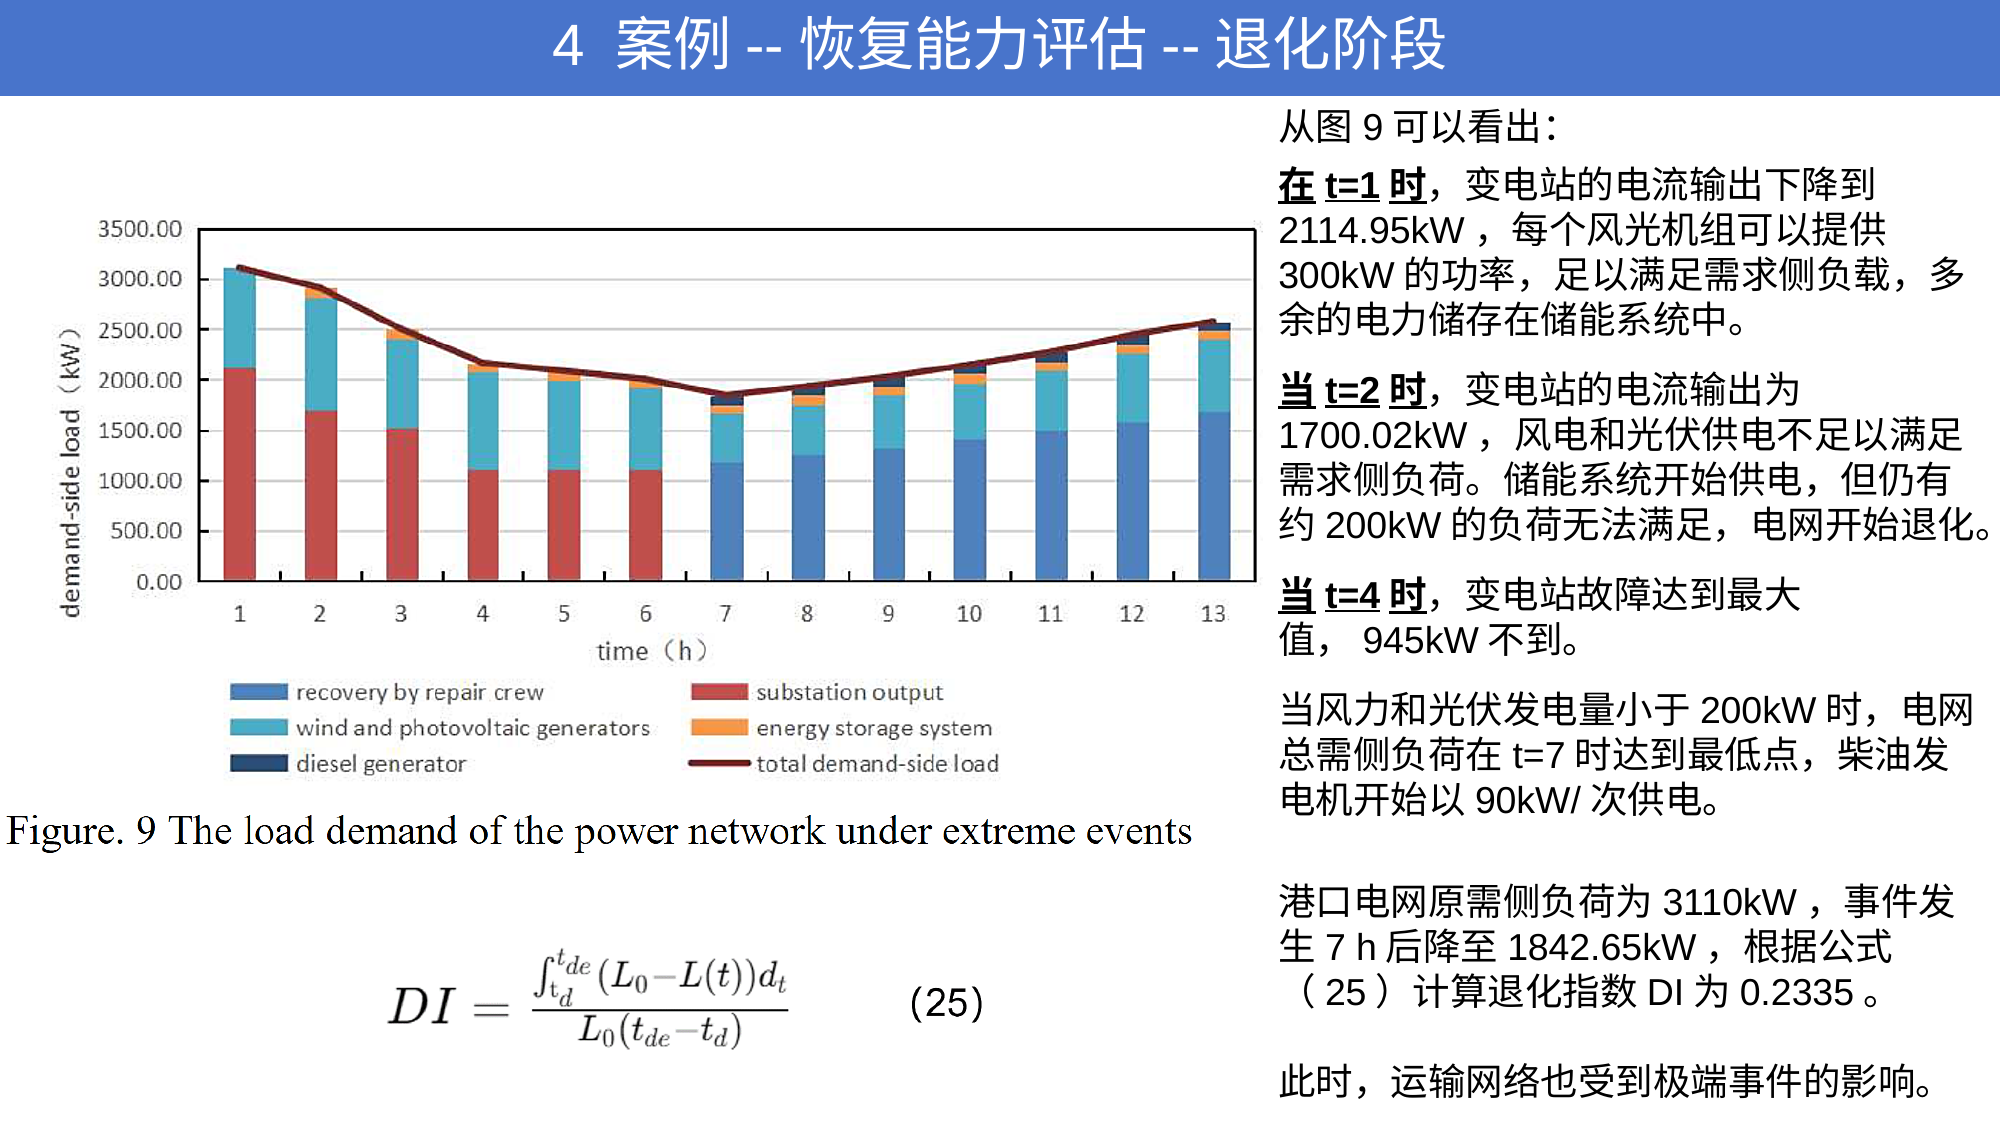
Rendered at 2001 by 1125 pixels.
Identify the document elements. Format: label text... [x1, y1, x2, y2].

text_box 4 案例--恢复能力评估--退化阶段 [0, 0, 2000, 96]
picture [379, 944, 984, 1056]
text_box 从图9可以看出： 在t=1时，变电站的电流输出下降到2114.95kW，每个风光机组可以提供300kW的功率，足以满足需求侧负载，多余的电力储存在储能系统中。 当t=2时，变电站的电流输出为1700.02kW，风电和光伏供电不足以满足需求侧负荷。储能系统开始供电，但仍有约200kW的负荷无法满足，电网开始退化。 当t=4时，变电站故障达到最大值，945kW不到。 当风力和光伏发电量小于200kW时，电网总需侧负荷在t=7时达到最低点，柴油发电机开始以90kW/次供电。 港口电网原需侧负荷为3110kW，事件发生7 h后降至1842.65kW，根据公式（25）计算退化指数DI为0.2335。 此时，运输网络也受到极端事件的影响。 [1263, 95, 2000, 1111]
picture [1, 216, 1265, 861]
